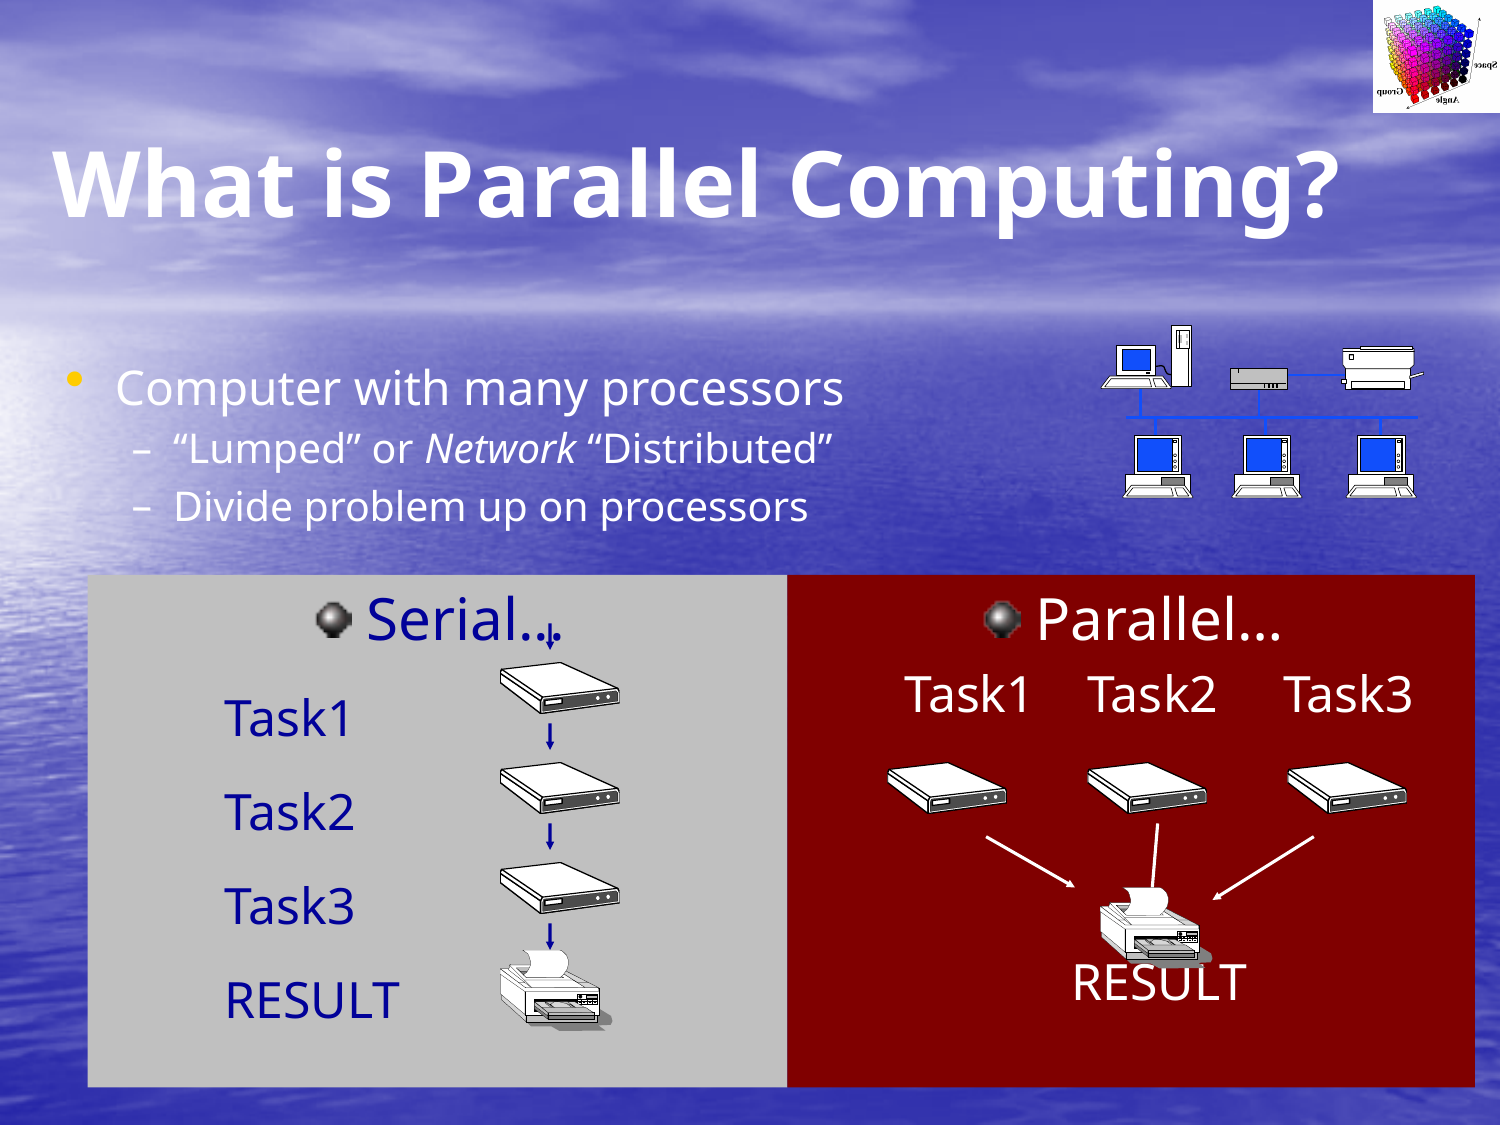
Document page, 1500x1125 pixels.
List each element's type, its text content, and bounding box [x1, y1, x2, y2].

list Computer with many processors “Lumped” or Network “Distributed” Divide problem up on processors [49, 349, 1288, 538]
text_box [787, 574, 1476, 1088]
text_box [87, 574, 786, 1088]
title What is Parallel Computing? [37, 87, 1451, 276]
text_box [1099, 324, 1426, 500]
